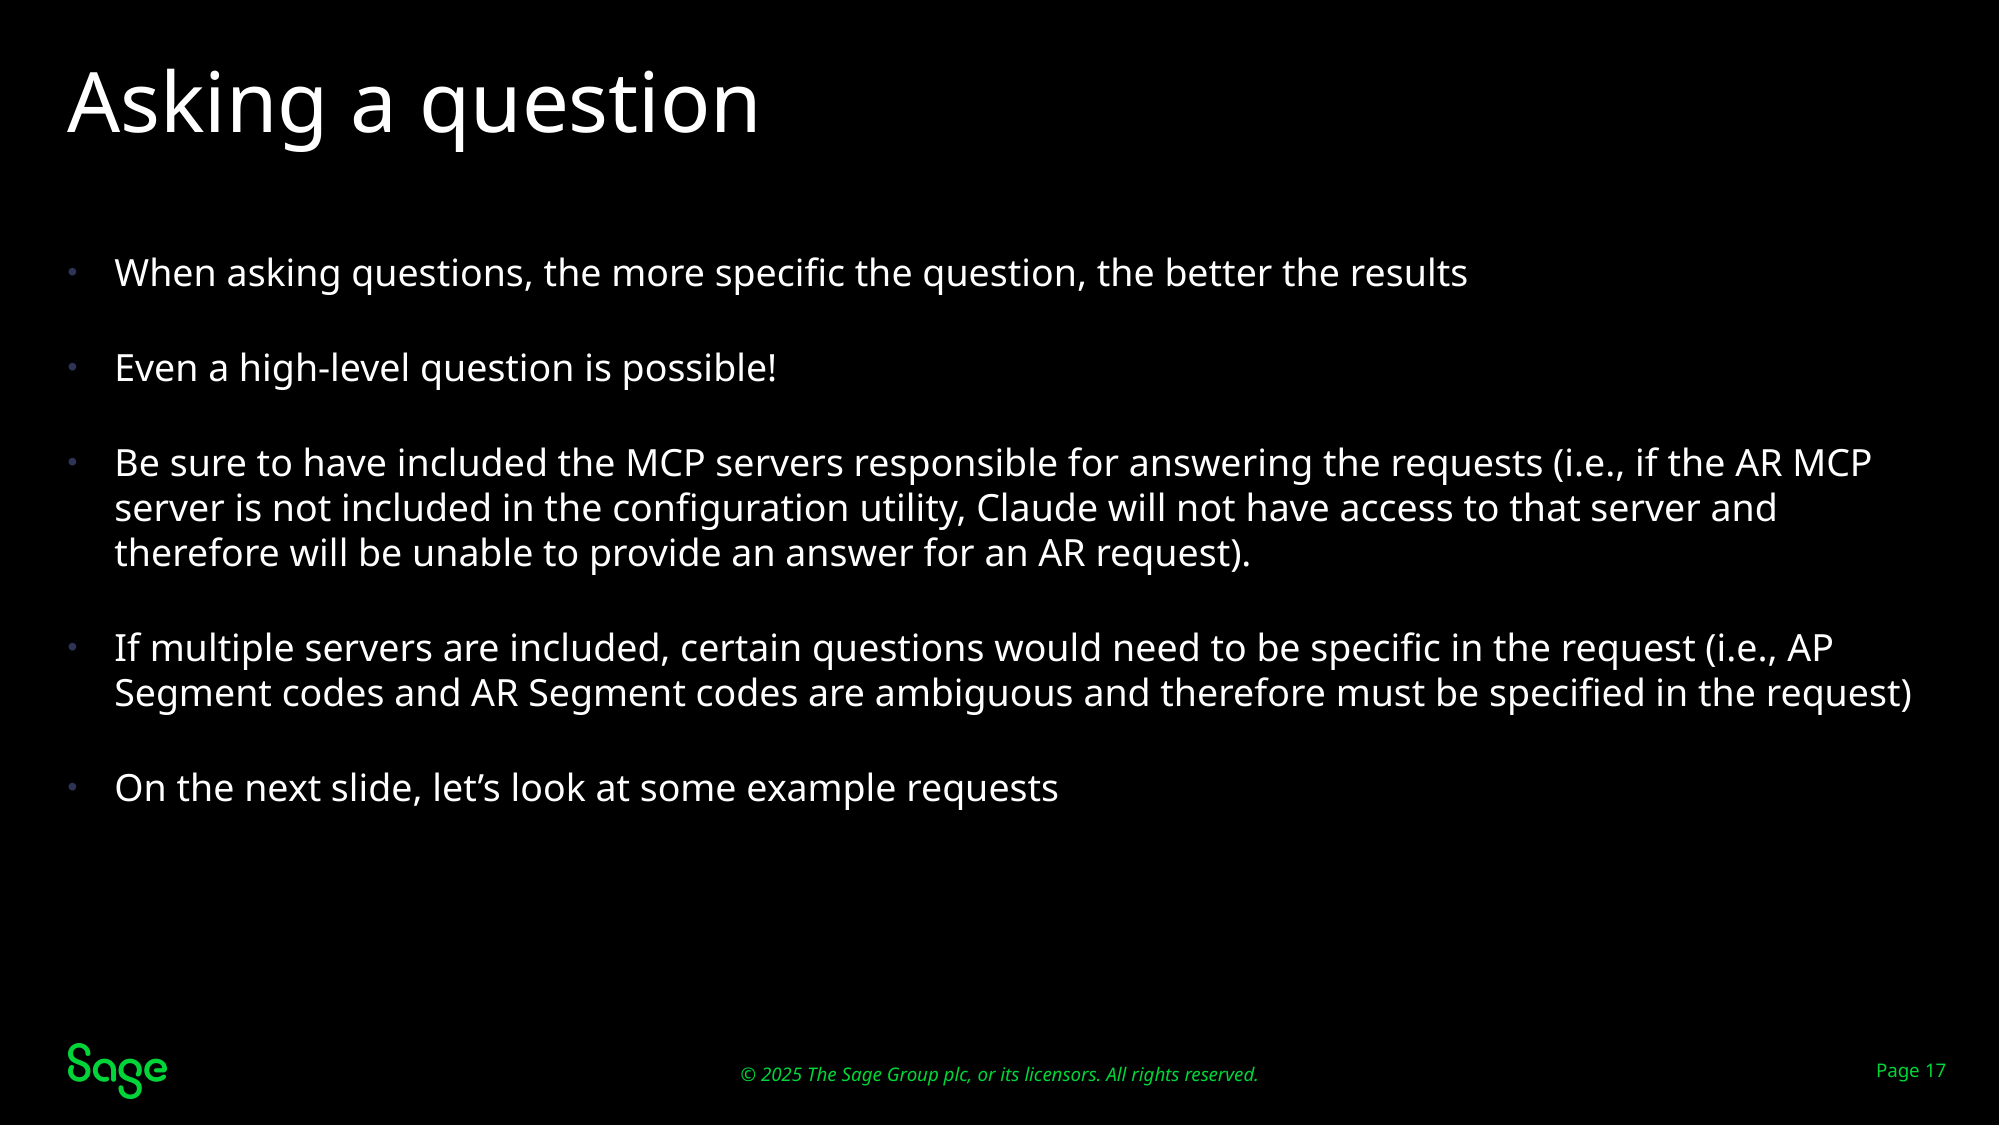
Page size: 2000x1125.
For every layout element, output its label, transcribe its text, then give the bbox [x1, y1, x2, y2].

picture [68, 1043, 167, 1099]
title Asking a question [67, 49, 1952, 147]
list When asking questions, the more specific the question, the better the results Even a high-level question is possible! Be sure to have included the MCP servers responsible for answering the requests (i.e., if the AR MCP server is not included in the configuration utility, Claude will not have access to that server and therefore will be unable to provide an answer for an AR request). If multiple servers are included, certain questions would need to be specific in the request (i.e., AP Segment codes and AR Segment codes are ambiguous and therefore must be specified in the request) On the next slide, let’s look at some example requests [67, 241, 1927, 975]
